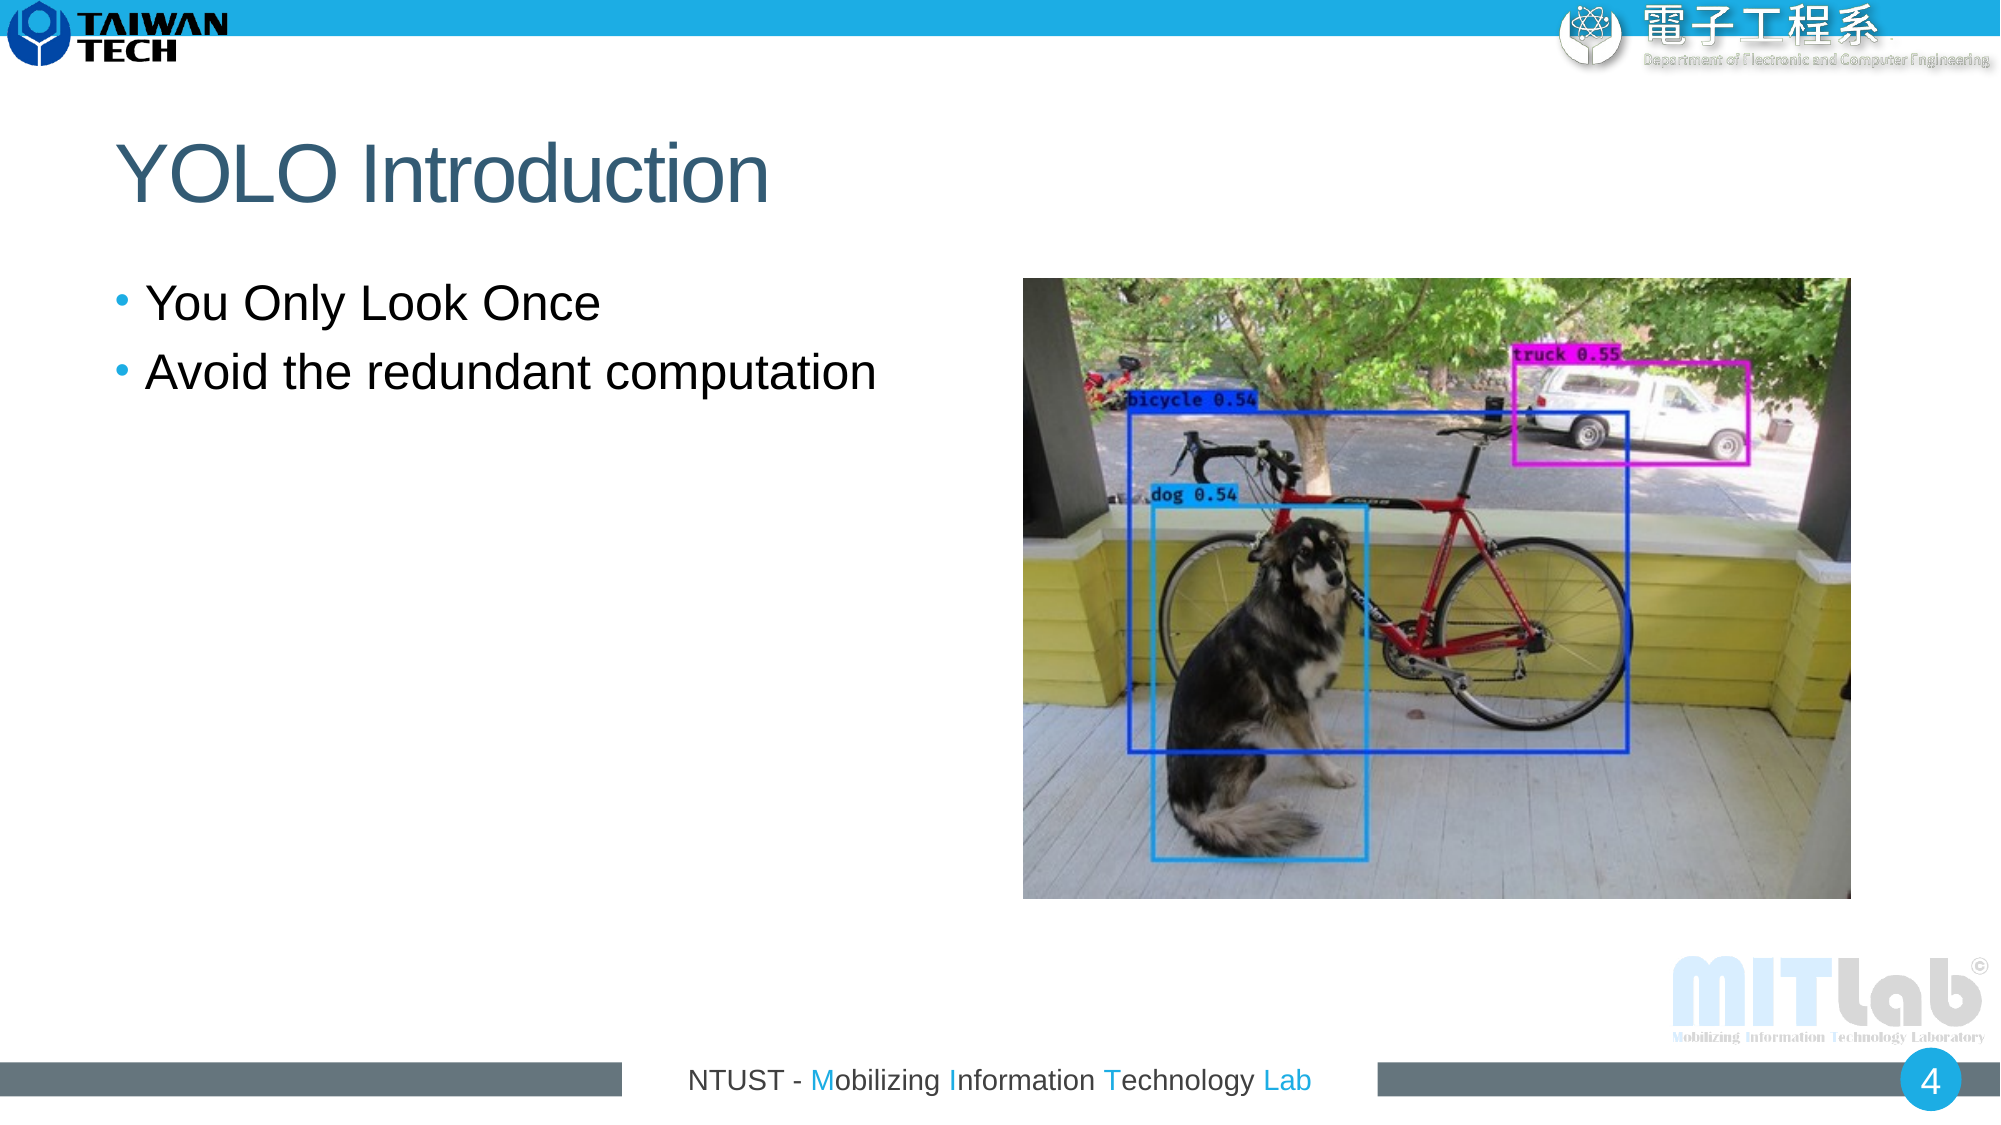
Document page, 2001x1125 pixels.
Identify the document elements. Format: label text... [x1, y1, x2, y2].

list You Only Look Once Avoid the redundant computation [99, 262, 1900, 1050]
title YOLO Introduction [99, 87, 1900, 250]
slide_number 4 [1881, 1049, 1981, 1109]
picture [7, 0, 276, 66]
picture [1555, 0, 1995, 74]
picture [1023, 278, 1851, 899]
